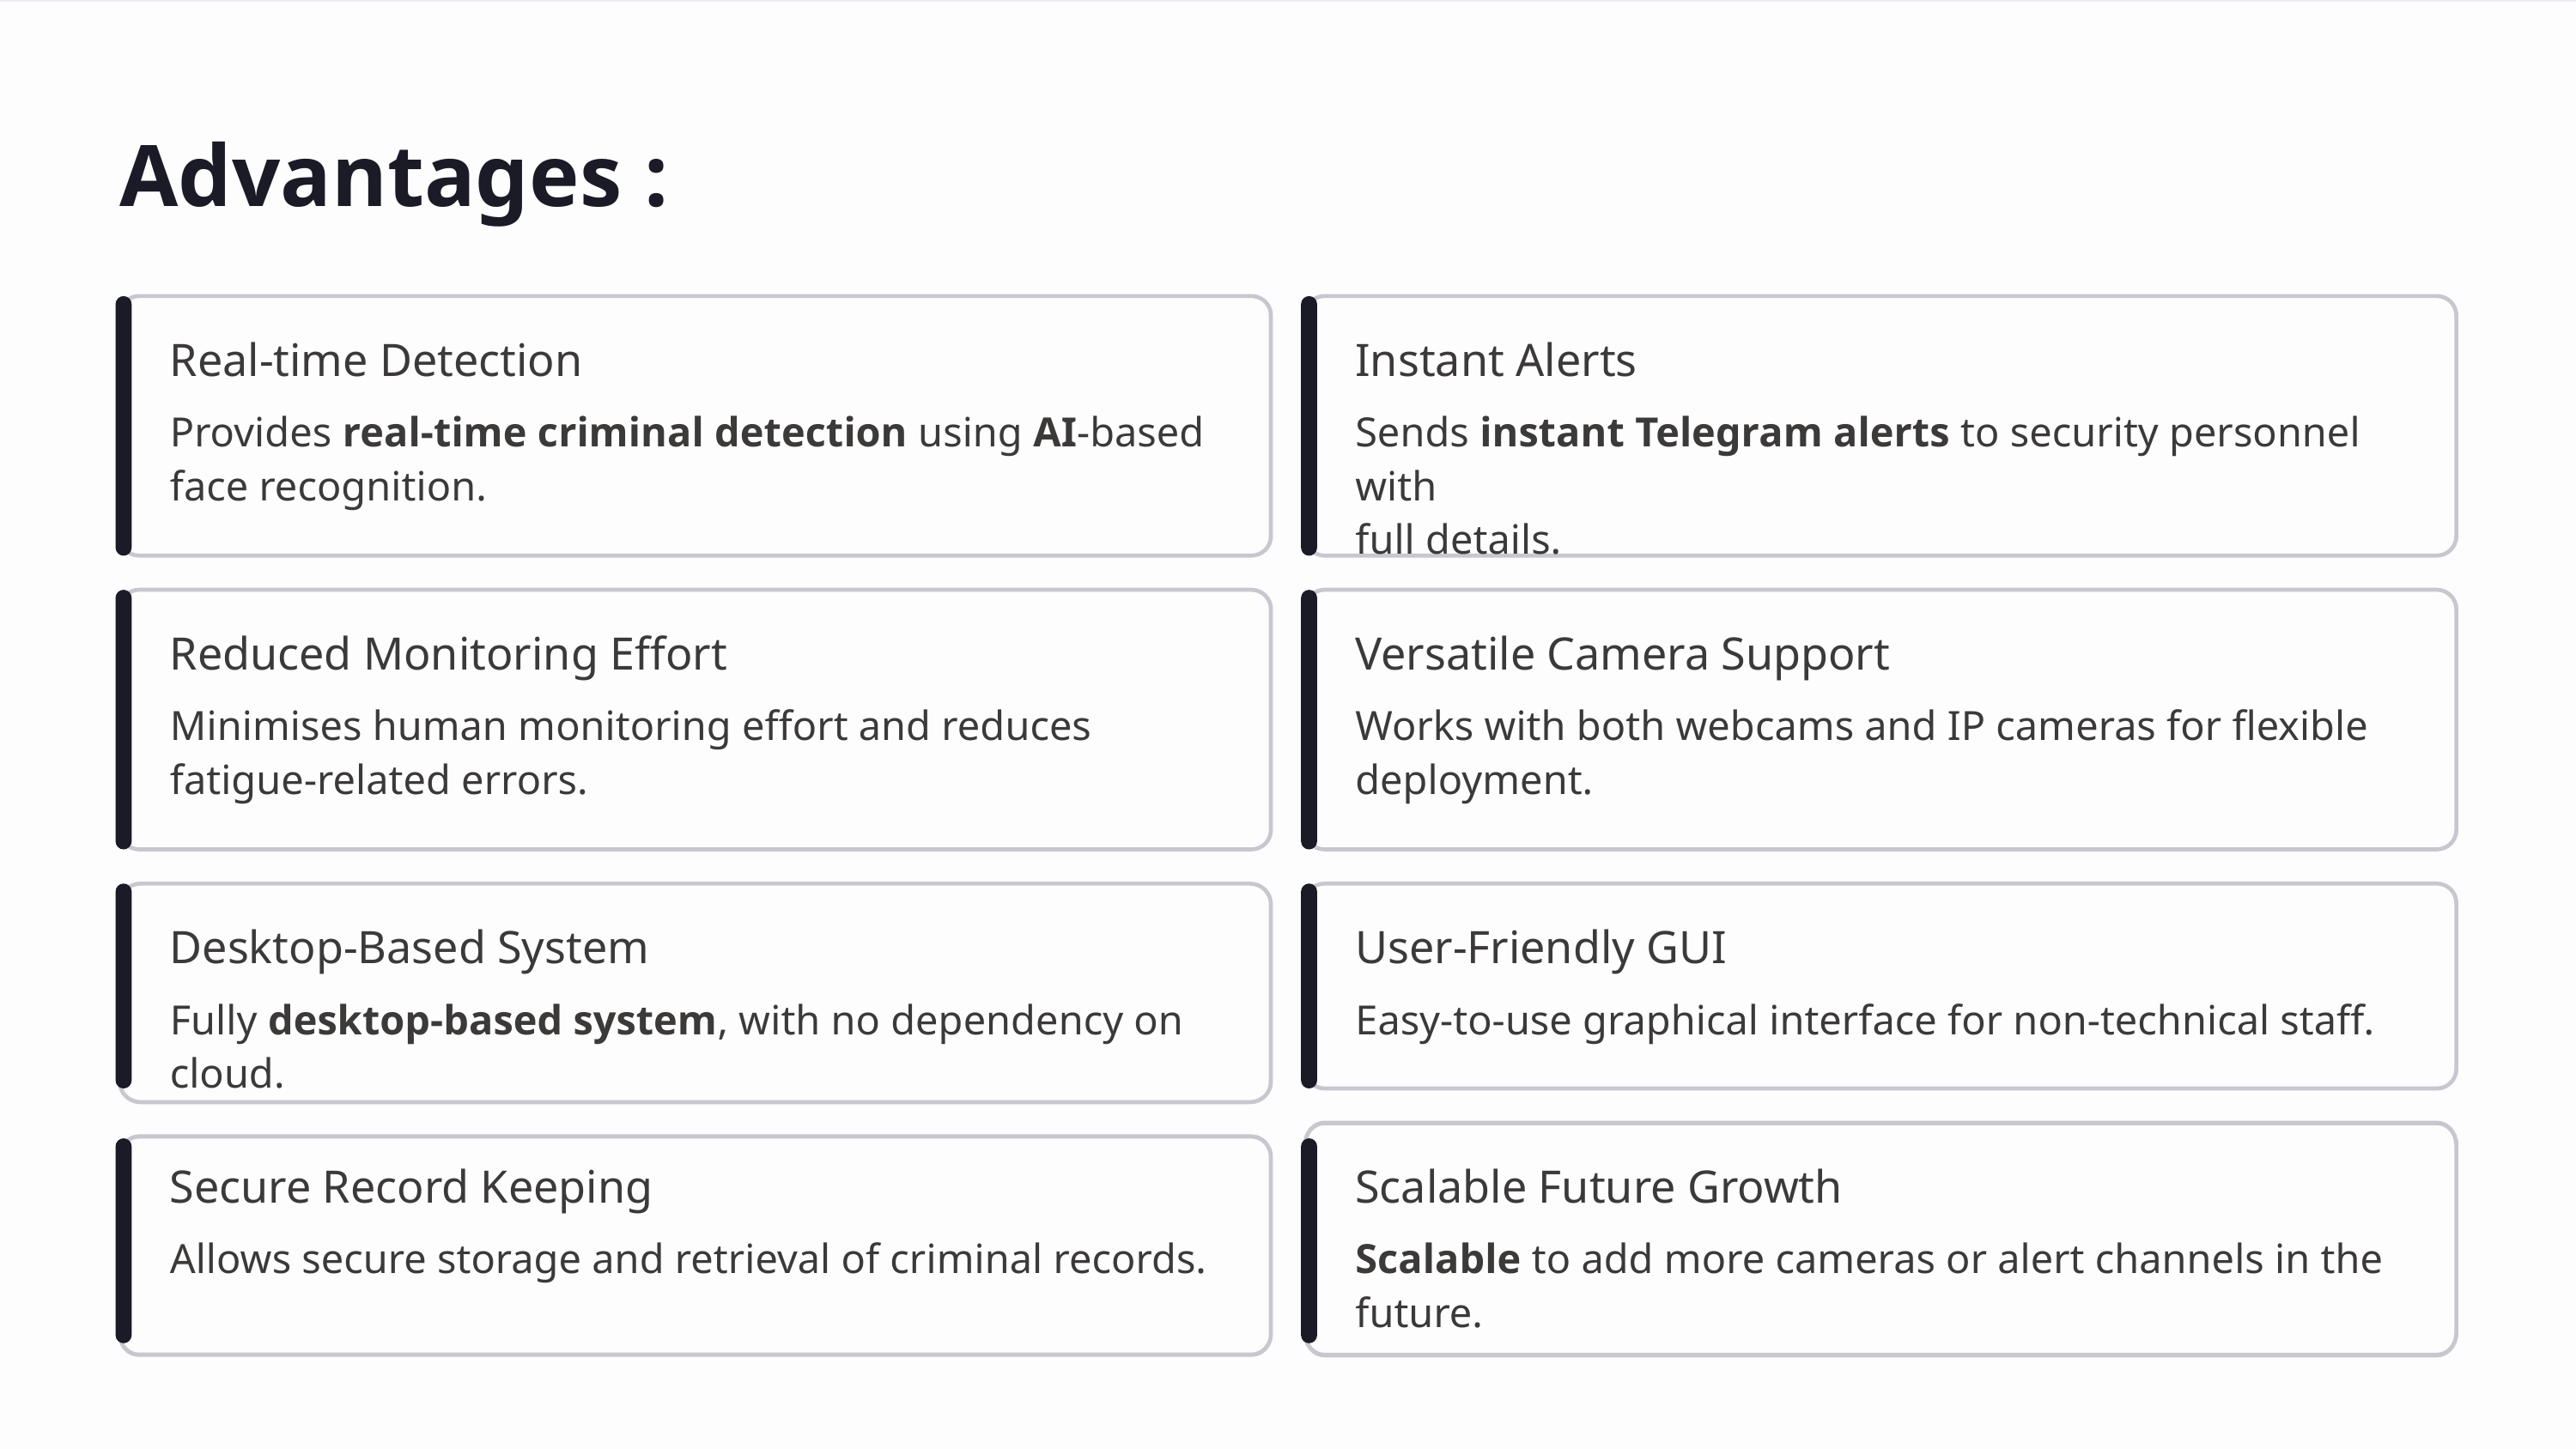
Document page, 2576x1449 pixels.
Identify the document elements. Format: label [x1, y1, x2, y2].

text_box [115, 295, 132, 556]
text_box [115, 589, 132, 850]
text_box [117, 294, 1273, 558]
text_box [115, 883, 132, 1089]
text_box [0, 1, 2576, 1449]
text_box [1300, 589, 1318, 850]
text_box [1303, 294, 2459, 558]
text_box [1300, 1137, 1318, 1343]
text_box [117, 1134, 1273, 1357]
text_box [1303, 587, 2459, 852]
text_box [117, 587, 1273, 852]
text_box [1300, 295, 1318, 556]
text_box [117, 881, 1273, 1105]
text_box [1303, 1120, 2459, 1358]
text_box [1300, 883, 1318, 1089]
text_box [1303, 881, 2459, 1091]
text_box [115, 1137, 132, 1343]
